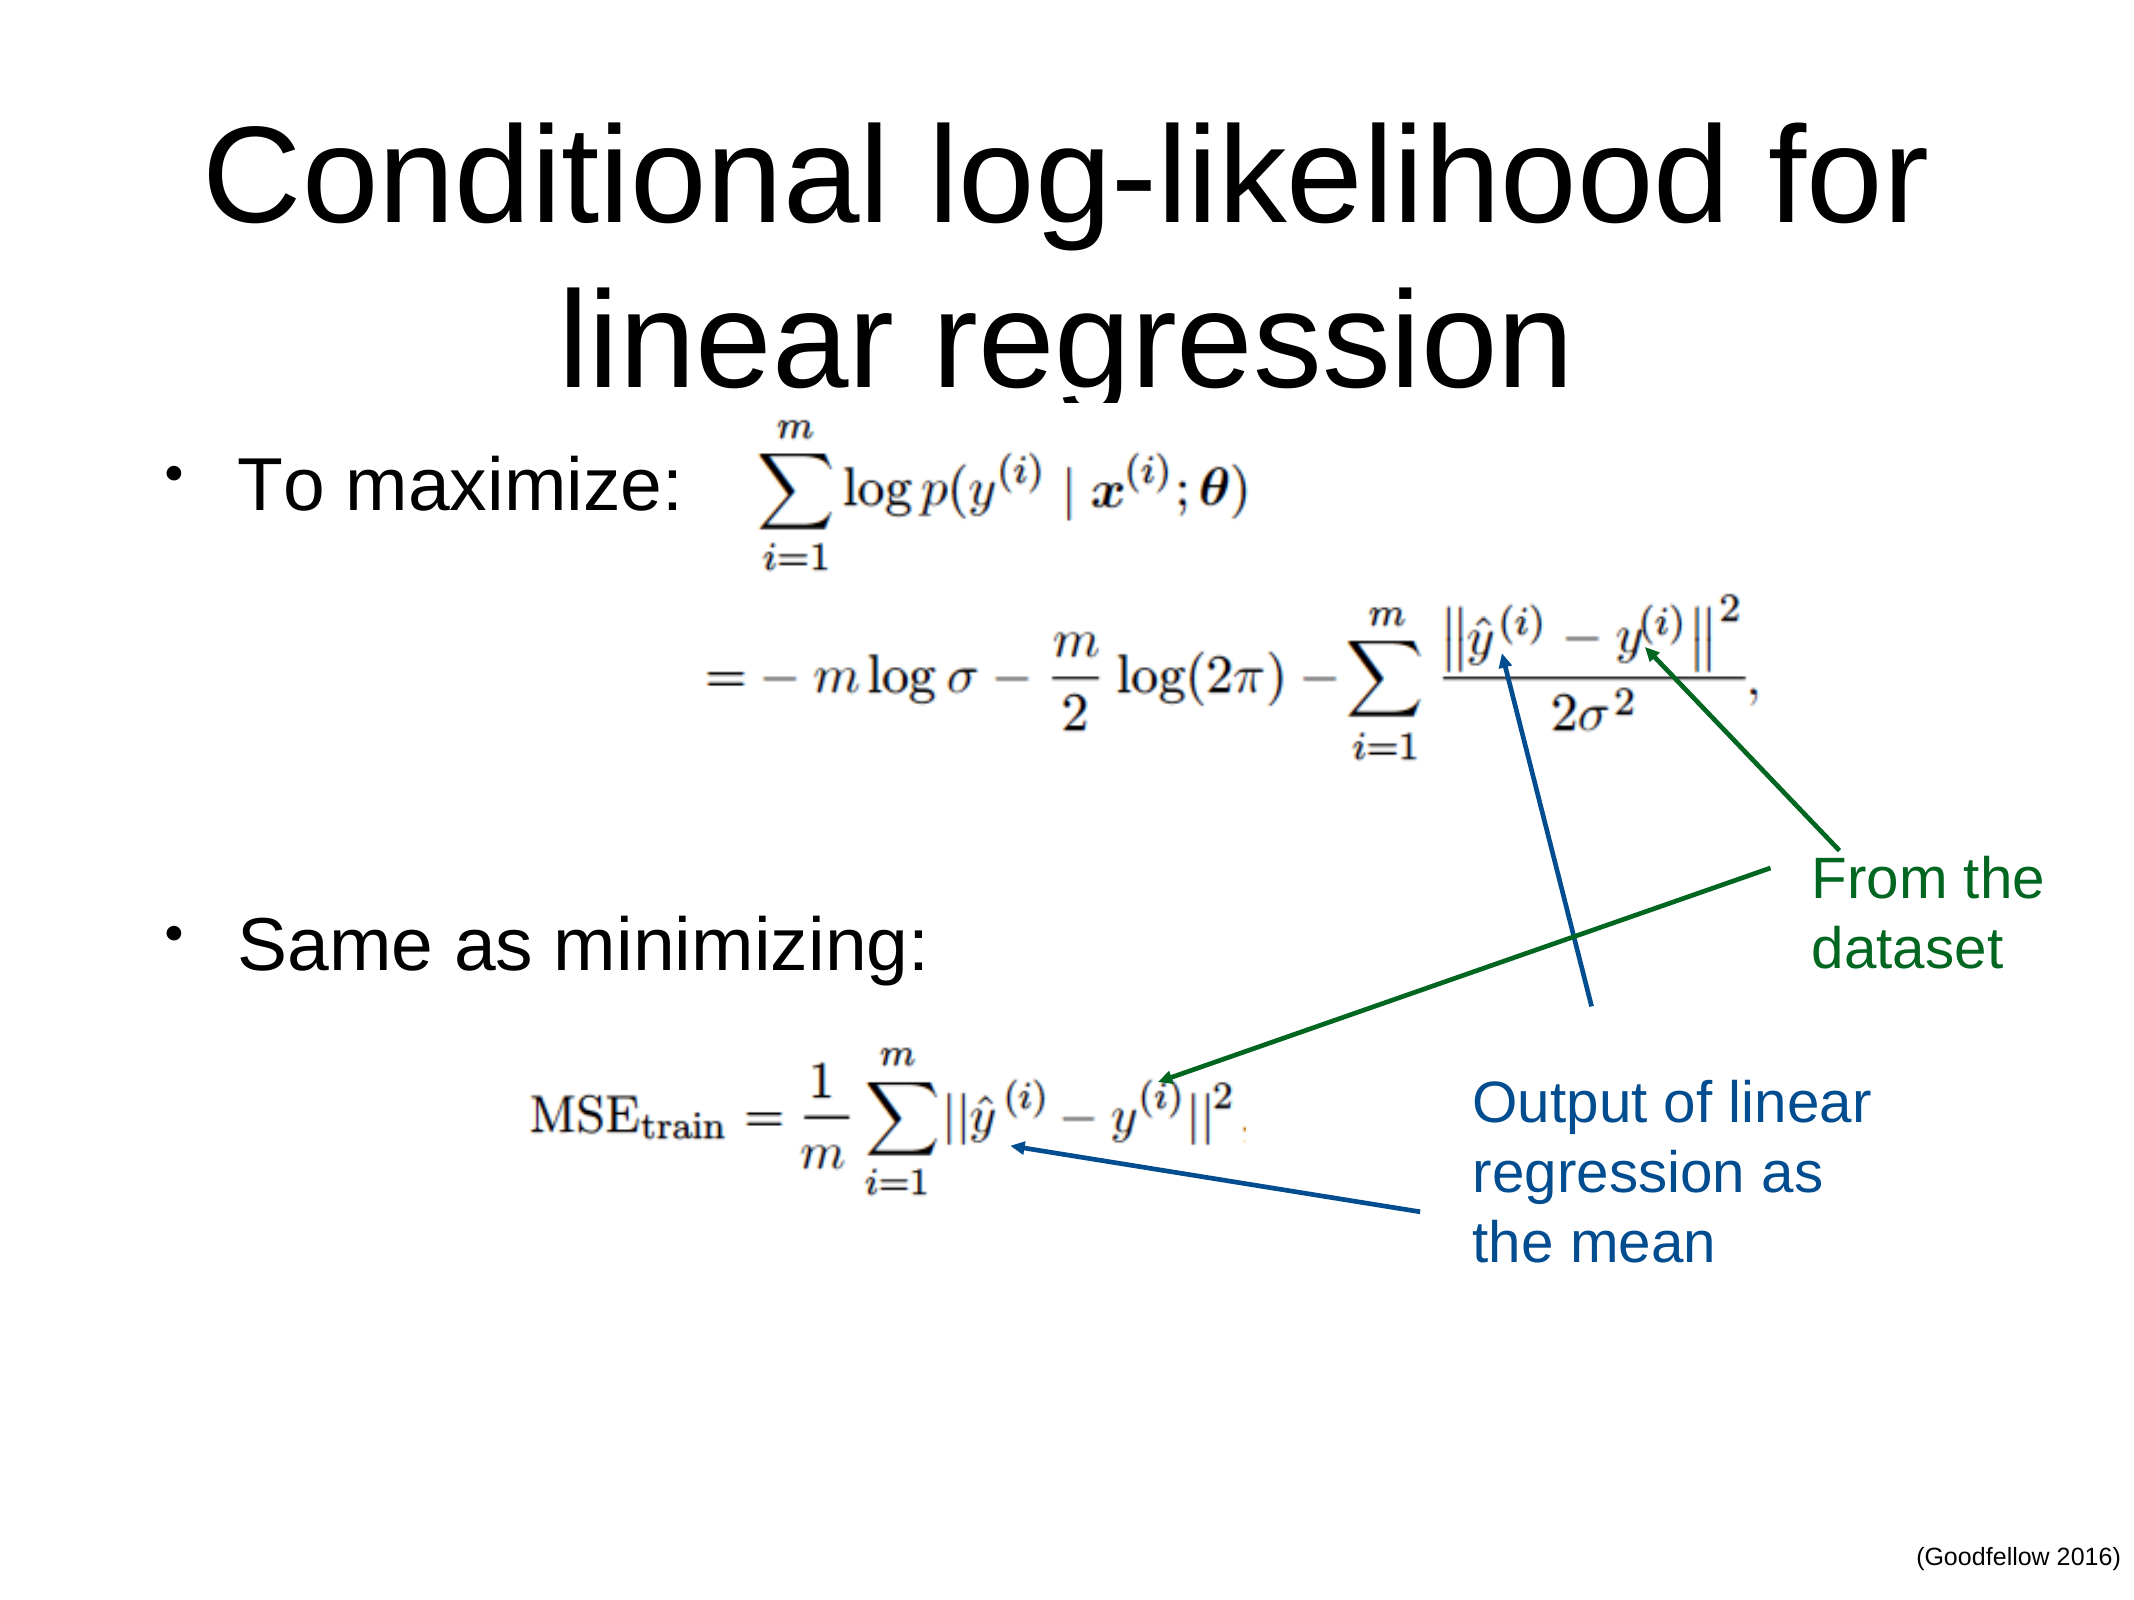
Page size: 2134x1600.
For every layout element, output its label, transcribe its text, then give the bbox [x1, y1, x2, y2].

picture [508, 1027, 1246, 1213]
text_box Output of linear regression as the mean [1464, 1055, 1916, 1282]
text_box From the dataset [1803, 831, 2059, 989]
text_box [1644, 646, 1840, 851]
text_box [1010, 1145, 1421, 1213]
picture [680, 402, 1771, 782]
list To maximize: Same as minimizing: [155, 426, 1978, 1459]
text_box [1157, 867, 1771, 1083]
title Conditional log-likelihood for linear regression [155, 72, 1978, 426]
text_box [1501, 653, 1592, 860]
